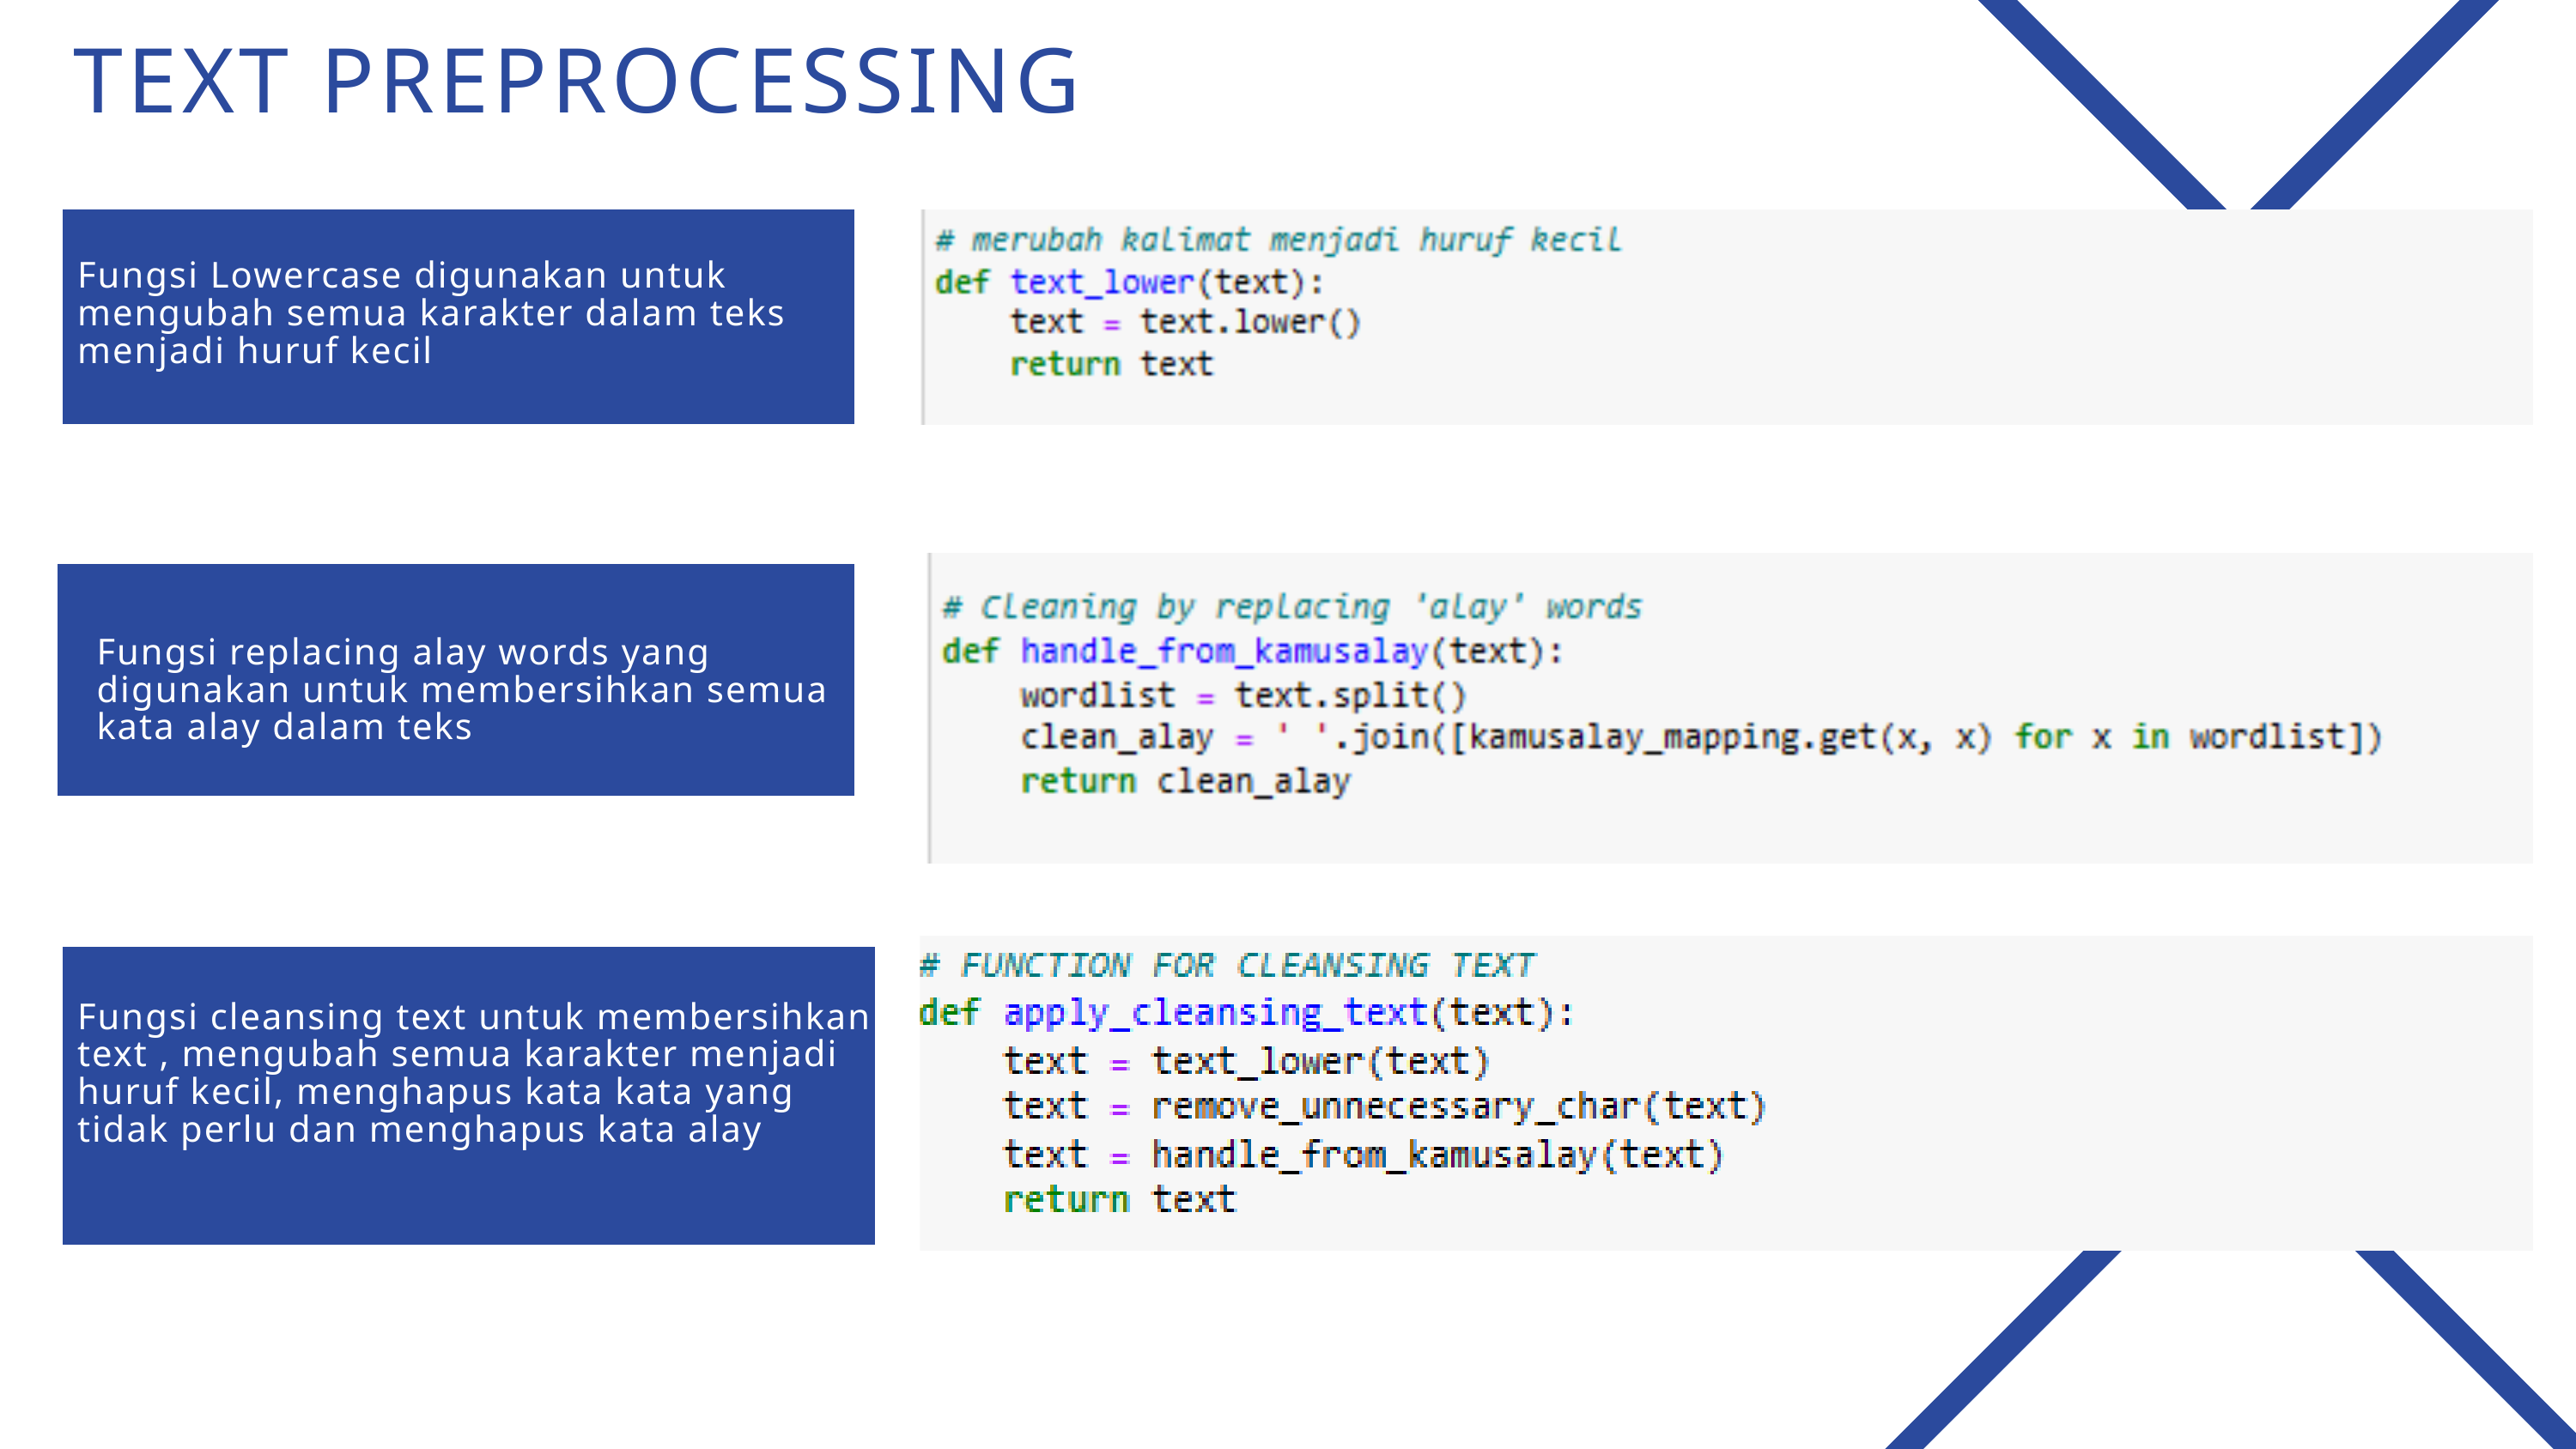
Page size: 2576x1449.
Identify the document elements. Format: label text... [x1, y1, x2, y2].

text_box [58, 564, 855, 797]
text_box TEXT PREPROCESSING [0, 36, 1186, 131]
text_box [920, 553, 2533, 864]
text_box [920, 936, 2533, 1252]
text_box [62, 946, 875, 1246]
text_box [1804, 0, 2576, 82]
text_box [920, 209, 2533, 425]
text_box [63, 209, 855, 425]
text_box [1804, 1275, 2576, 1449]
